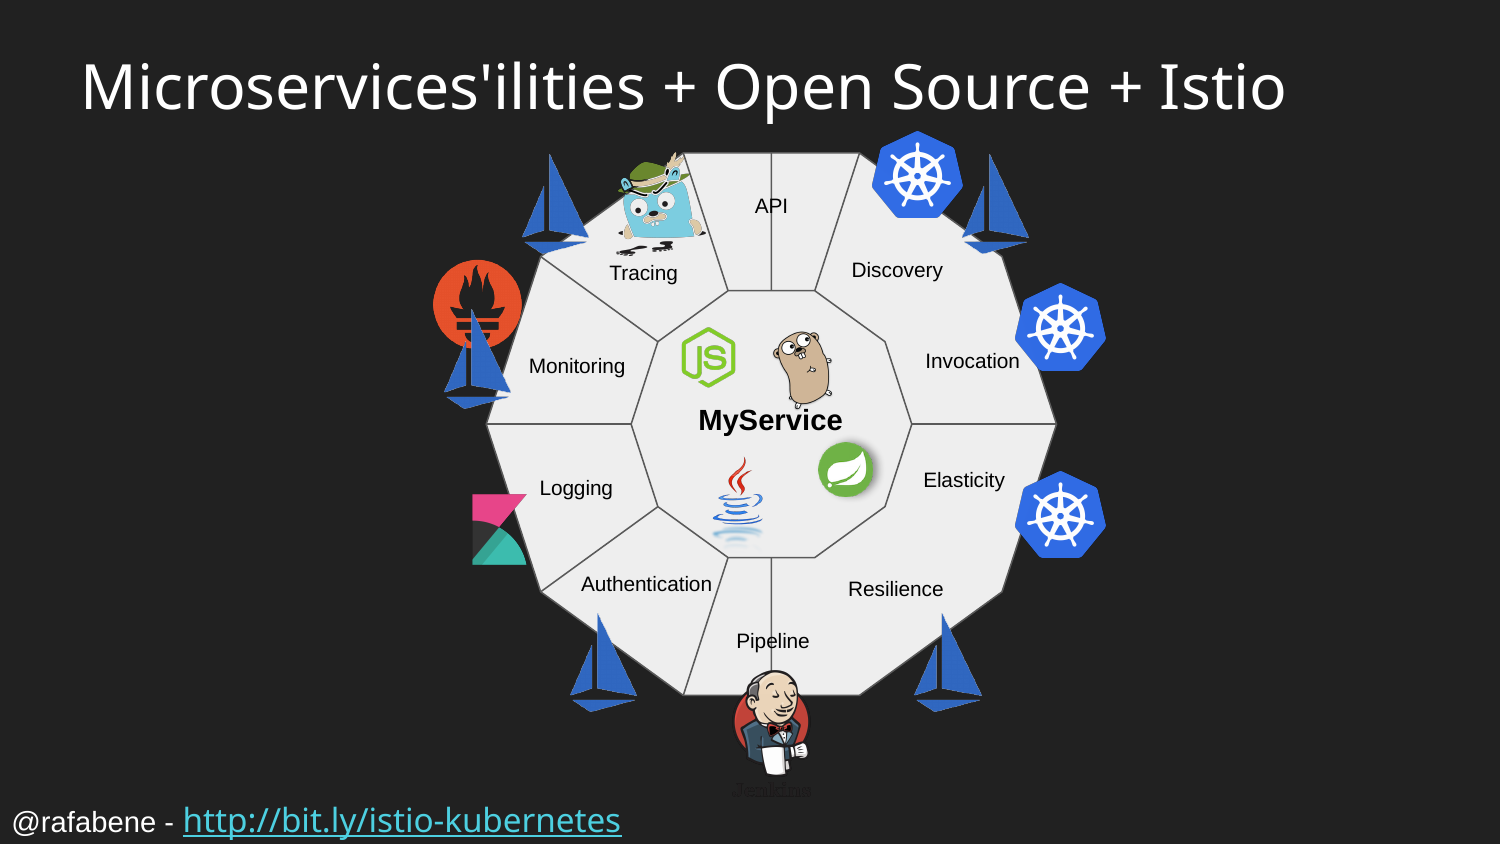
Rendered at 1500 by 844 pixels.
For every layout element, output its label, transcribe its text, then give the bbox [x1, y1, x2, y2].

picture [732, 670, 811, 798]
picture [615, 152, 706, 256]
picture [1015, 283, 1106, 371]
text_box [485, 157, 592, 416]
picture [872, 130, 1029, 254]
picture [659, 440, 817, 559]
picture [914, 613, 982, 713]
picture [432, 259, 523, 409]
picture [570, 613, 637, 713]
picture [447, 478, 551, 582]
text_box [485, 152, 1057, 696]
picture [1015, 471, 1106, 559]
picture [522, 154, 589, 254]
title Microservices'ilities + Open Source + Istio [65, 7, 1360, 171]
